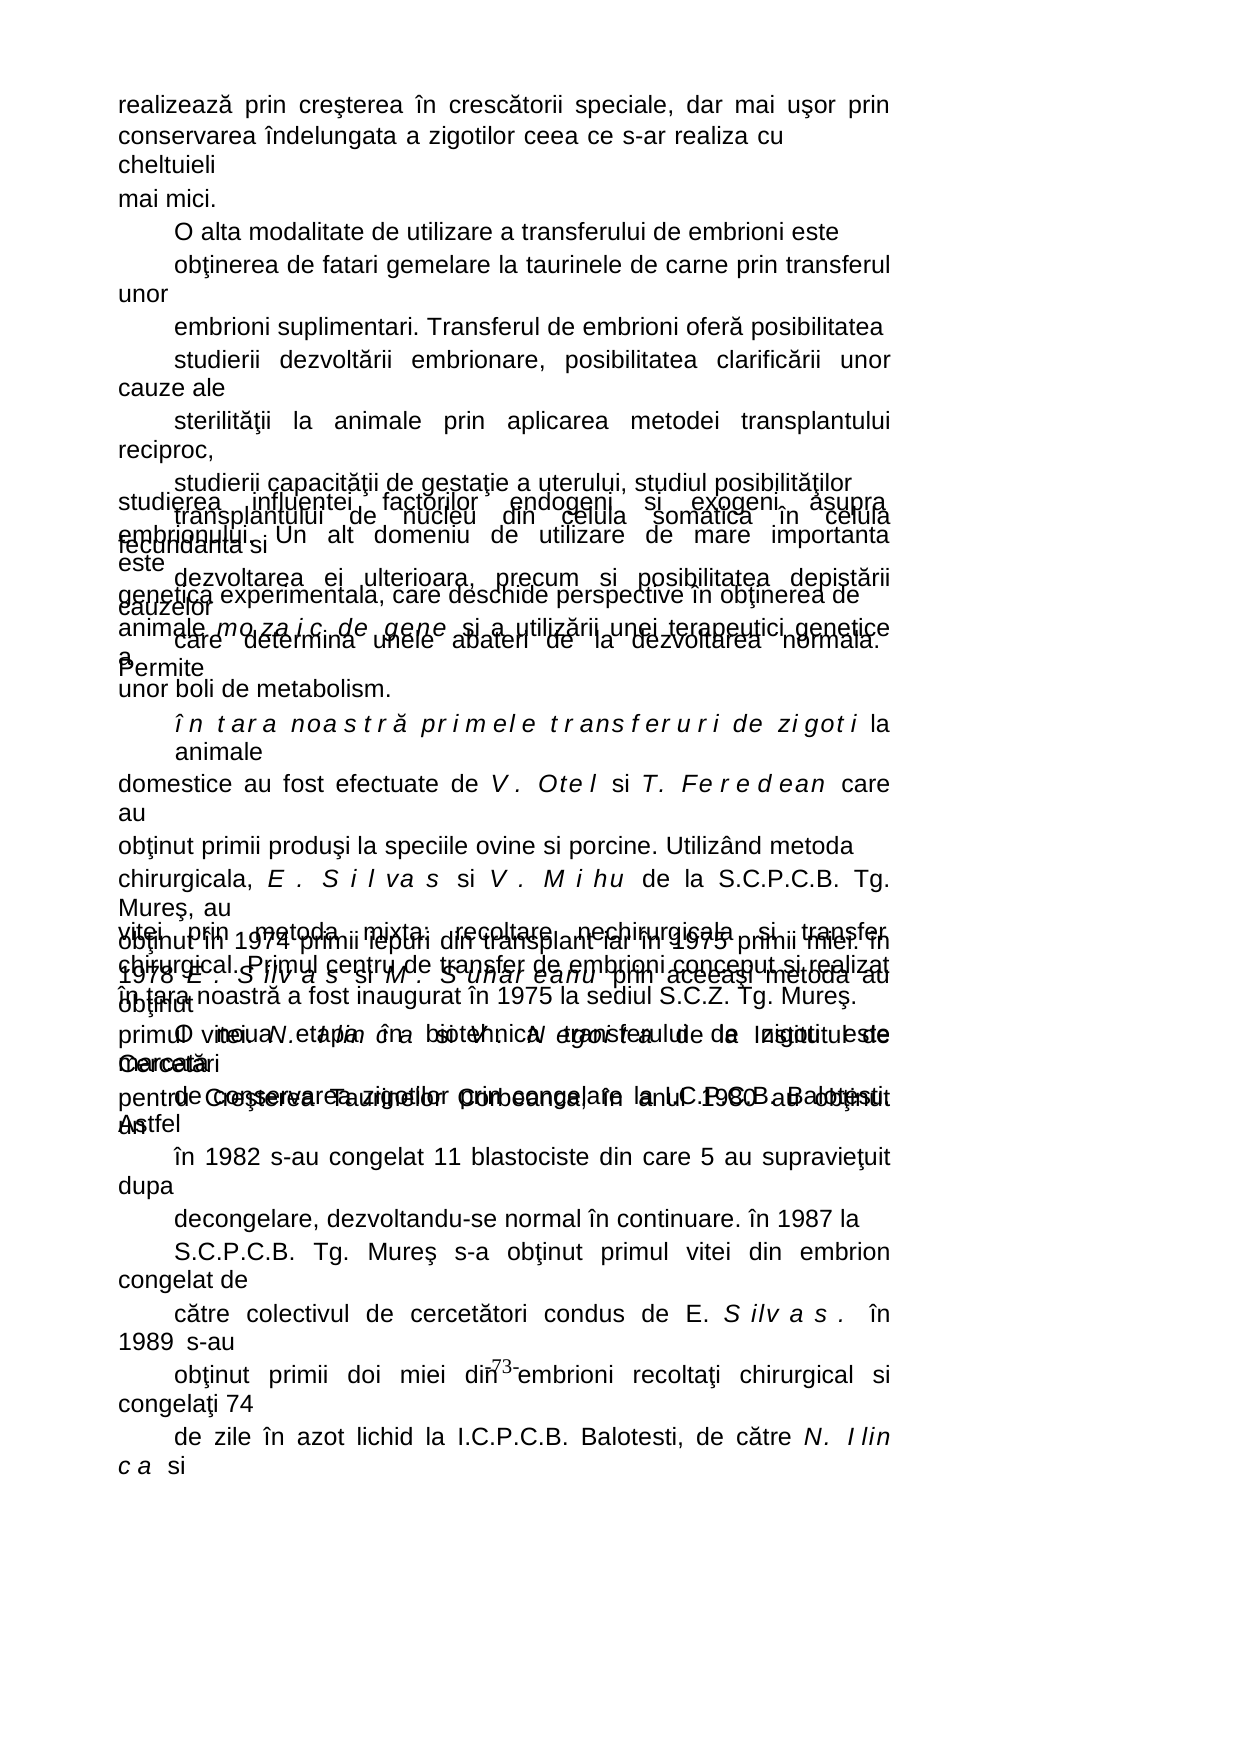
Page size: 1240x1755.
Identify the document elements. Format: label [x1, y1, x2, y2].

text_box [799, 917, 893, 948]
text_box [116, 521, 892, 915]
text_box [380, 488, 667, 518]
text_box [252, 917, 344, 948]
text_box [807, 488, 892, 518]
text_box [453, 917, 559, 948]
text_box [116, 90, 892, 485]
text_box [688, 488, 785, 518]
text_box [116, 950, 892, 1282]
text_box [249, 488, 358, 518]
text_box [575, 917, 739, 948]
text_box [185, 917, 236, 948]
text_box [115, 488, 227, 518]
text_box [756, 917, 782, 948]
text_box [115, 917, 169, 948]
text_box [361, 917, 436, 948]
text_box [482, 1354, 525, 1380]
